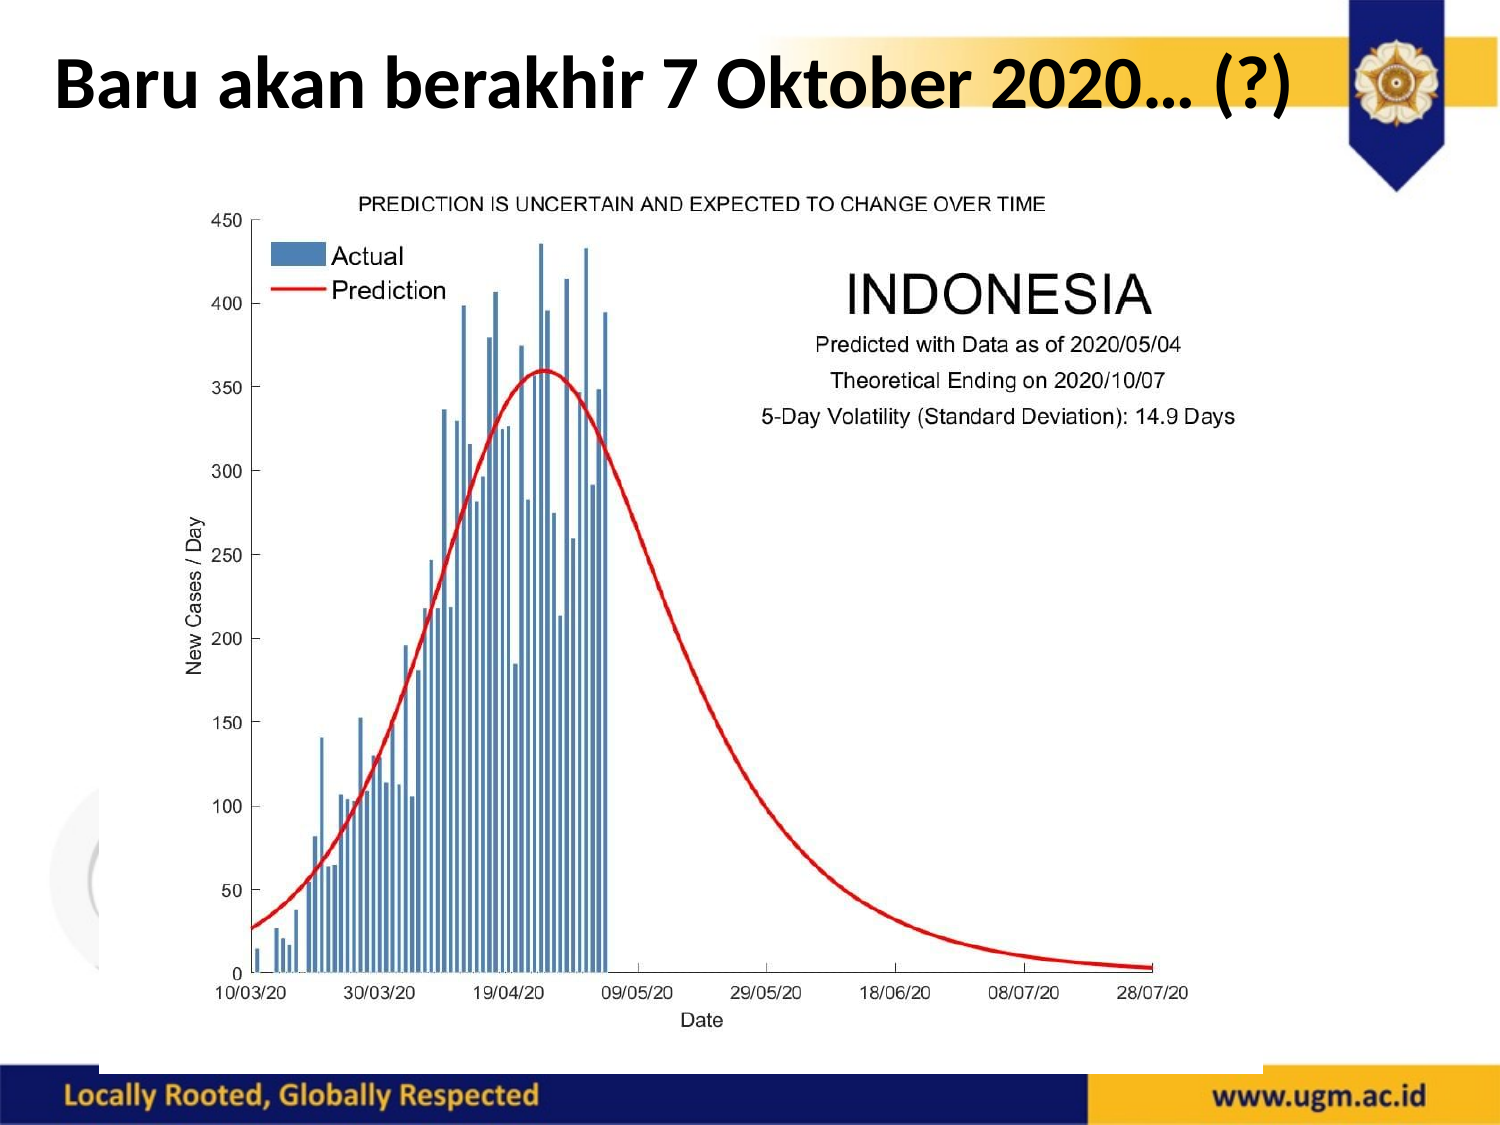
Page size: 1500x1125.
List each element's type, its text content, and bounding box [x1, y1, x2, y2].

picture [0, 1, 1500, 1125]
title Baru akan berakhir 7 Oktober 2020… (?) [24, 45, 1325, 113]
